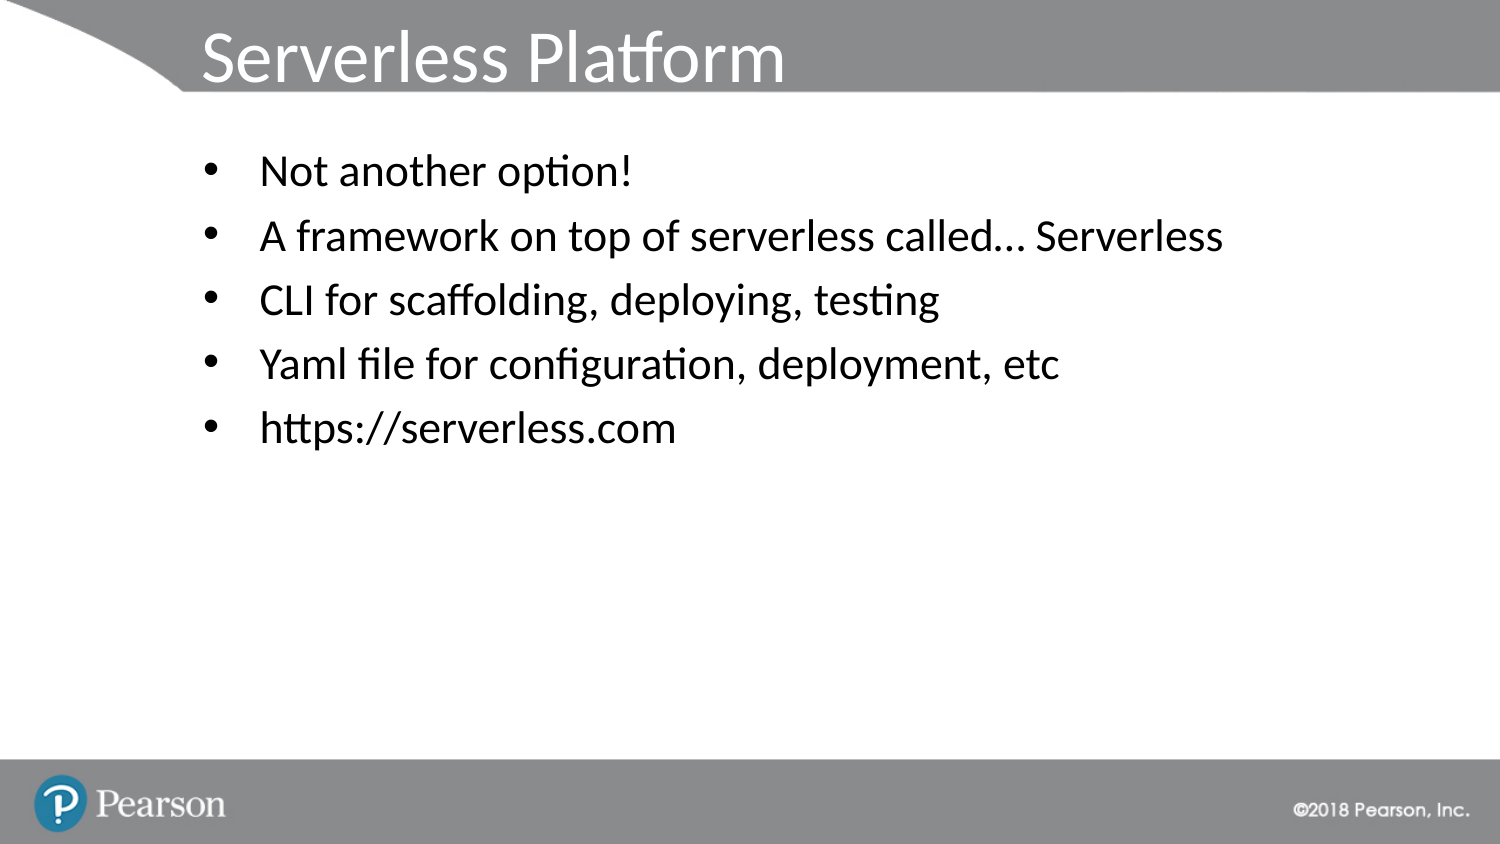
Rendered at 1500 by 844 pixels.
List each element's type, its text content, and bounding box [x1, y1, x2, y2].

title Serverless Platform [186, 0, 1425, 92]
list Not another option! A framework on top of serverless called… Serverless CLI for scaffolding, deploying, testing Yaml file for configuration, deployment, etc https://serverless.com [188, 133, 1425, 716]
picture [0, 0, 1500, 844]
